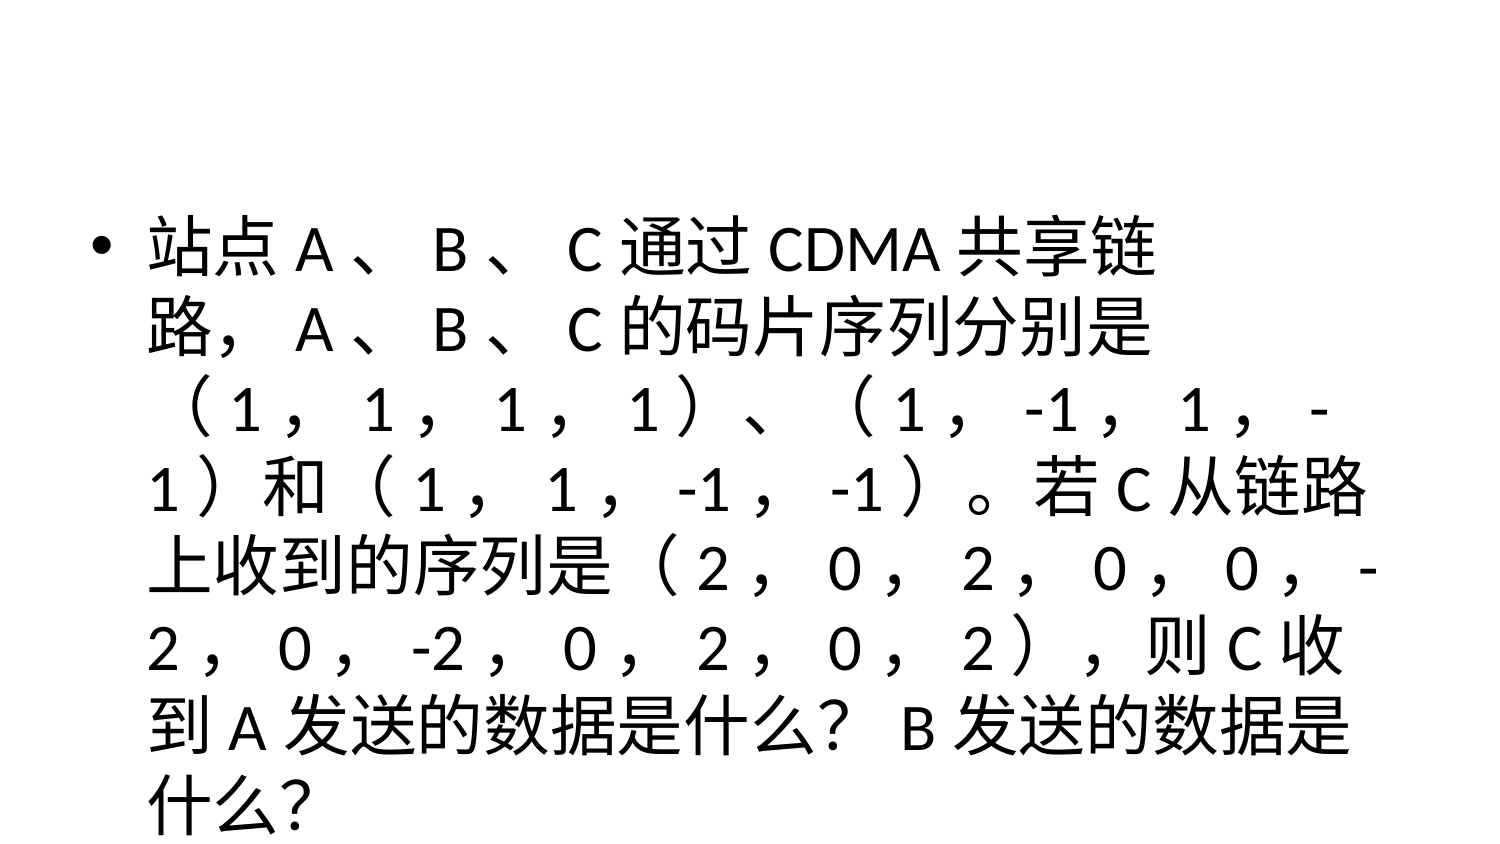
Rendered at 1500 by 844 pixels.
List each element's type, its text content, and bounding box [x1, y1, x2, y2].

list 站点A、B、C通过CDMA共享链路，A、B、C的码片序列分别是（1，1，1，1）、（1，-1，1，-1）和（1，1，-1，-1）。若C从链路上收到的序列是（2，0，2，0，0，-2，0，-2，0，2，0，2），则C收到A发送的数据是什么？B发送的数据是什么？ [75, 196, 1425, 754]
